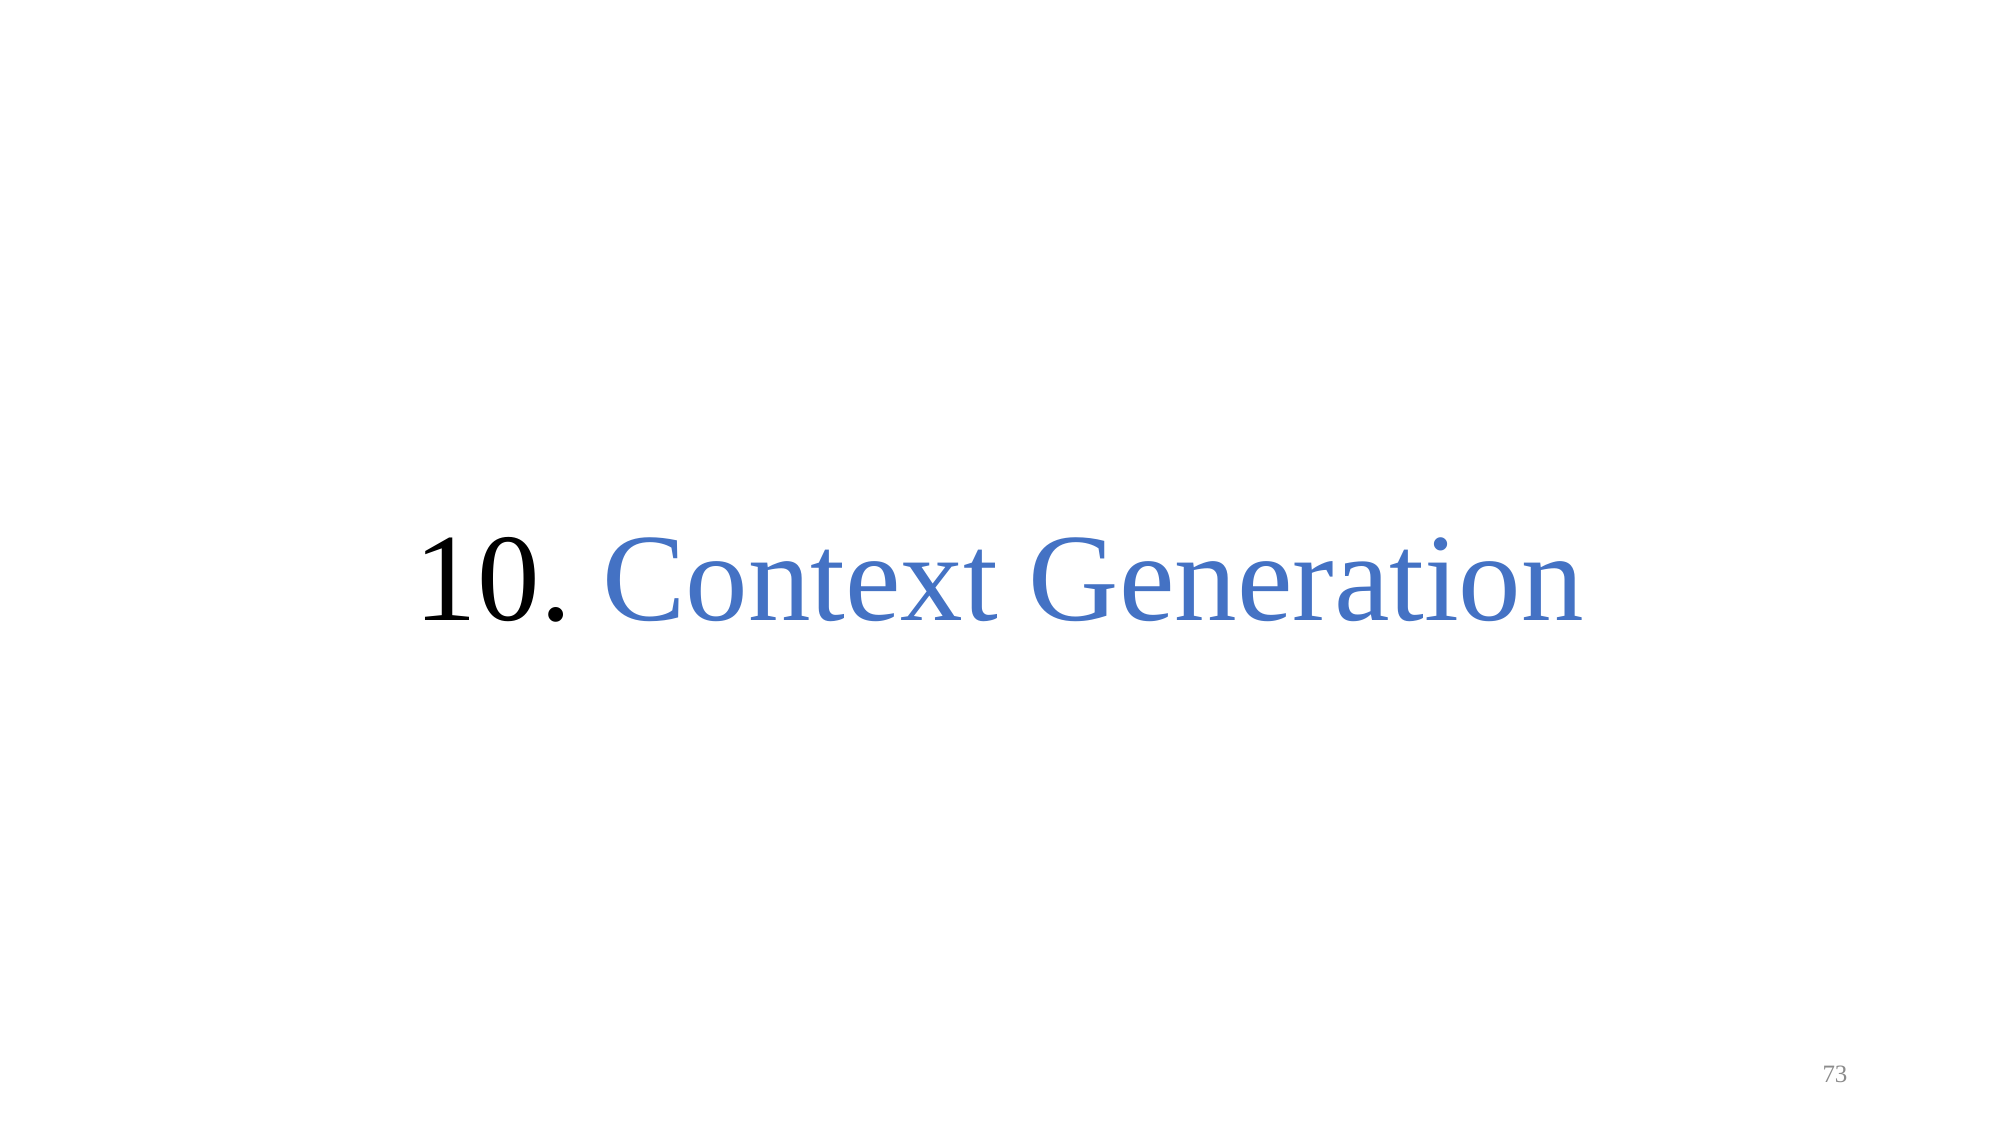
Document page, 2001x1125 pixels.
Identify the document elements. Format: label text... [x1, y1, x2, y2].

title 10. Context Generation [137, 414, 1863, 711]
slide_number 73 [1412, 1042, 1863, 1103]
